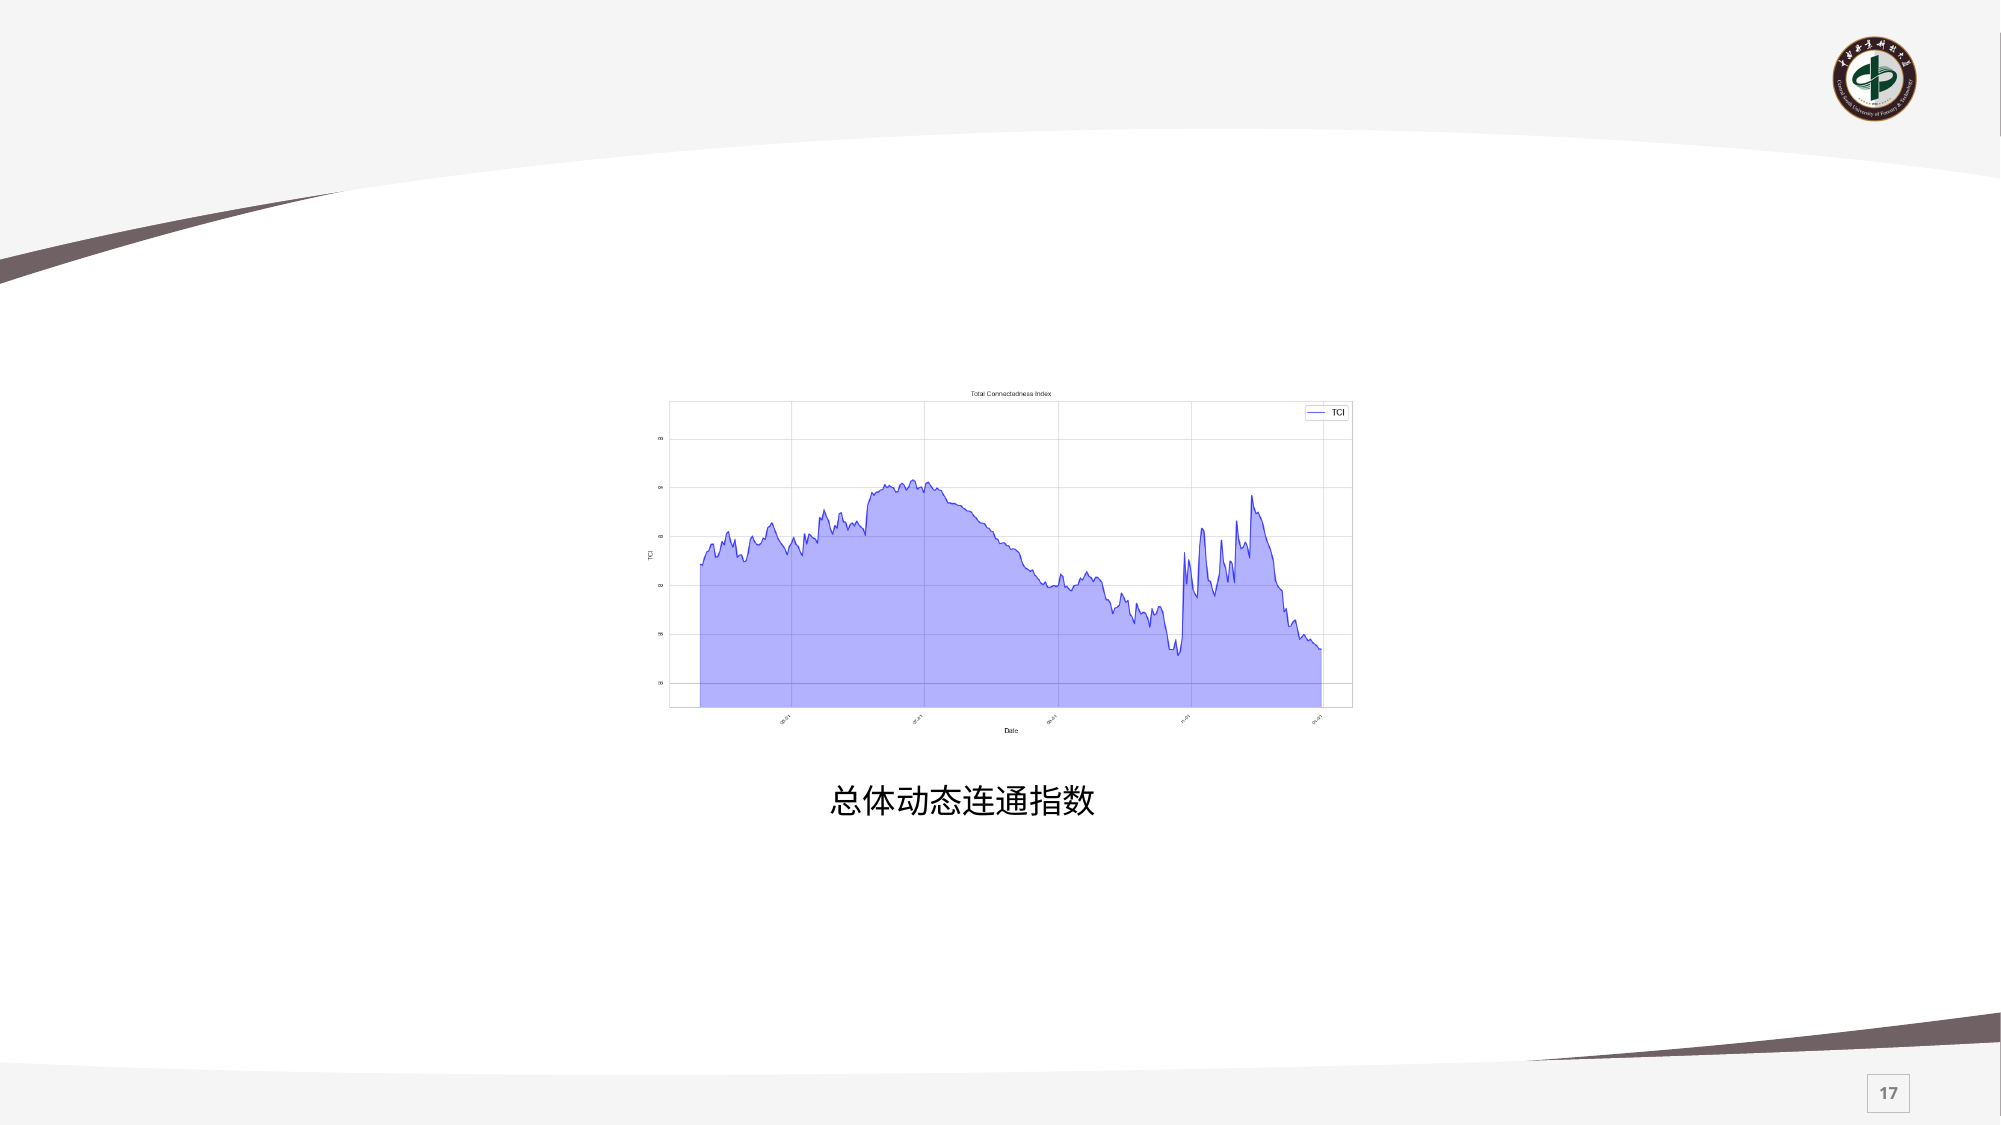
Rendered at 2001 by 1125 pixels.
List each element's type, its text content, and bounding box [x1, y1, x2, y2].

text_box 总体动态连通指数 [815, 762, 1126, 828]
picture [1831, 35, 1918, 123]
picture [639, 382, 1361, 743]
